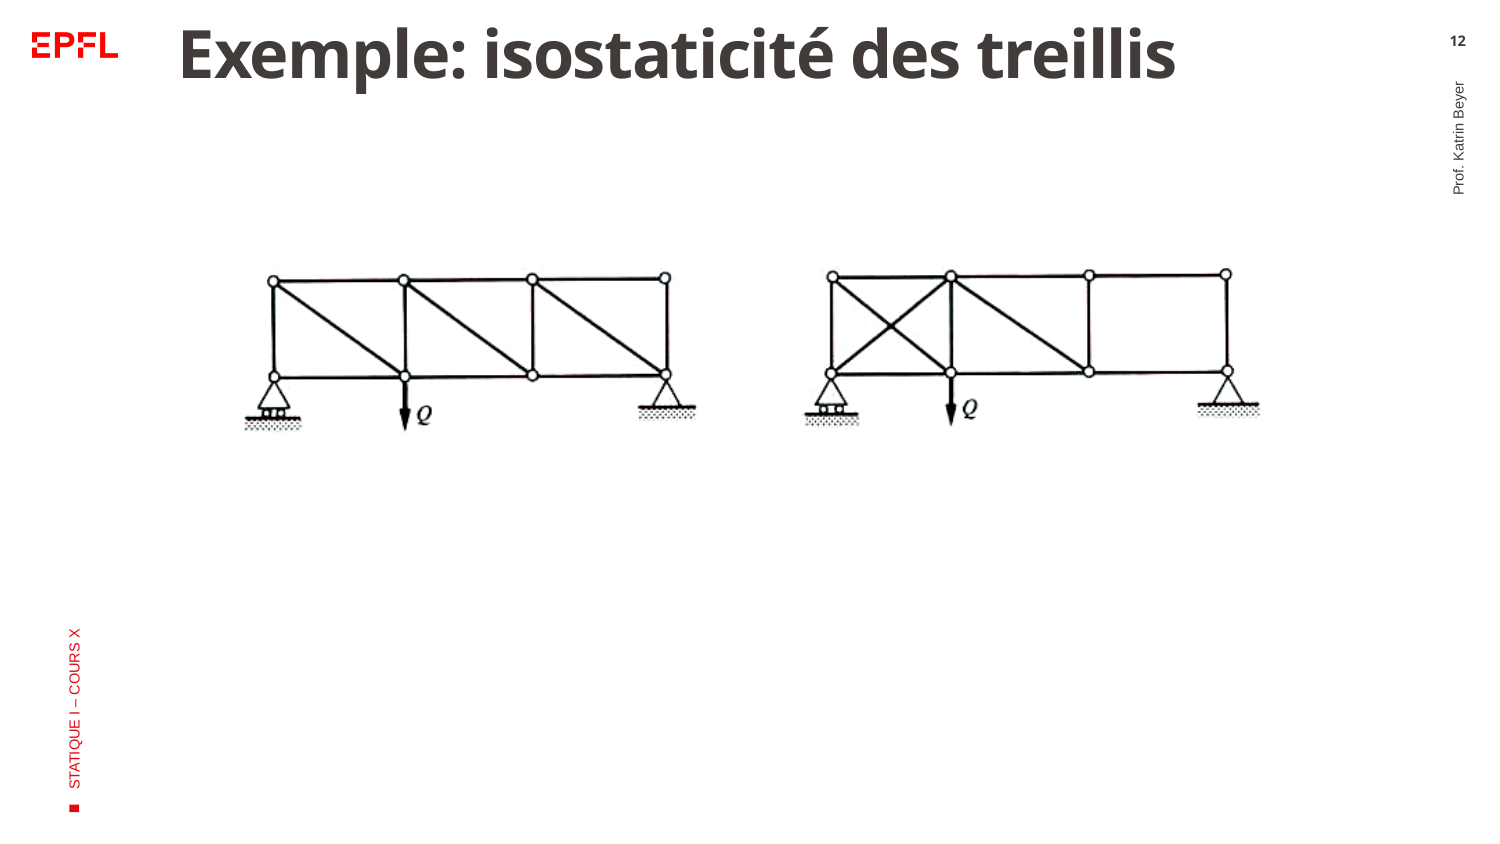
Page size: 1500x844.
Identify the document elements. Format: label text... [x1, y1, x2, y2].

footer Prof. Katrin Beyer [1415, 59, 1500, 641]
title Exemple: isostaticité des treillis [148, 21, 1300, 198]
picture [223, 256, 1277, 443]
slide_number STATIQUE I – COURS X [0, 256, 149, 805]
slide_number 12 [1415, 32, 1500, 59]
picture [21, 21, 129, 69]
